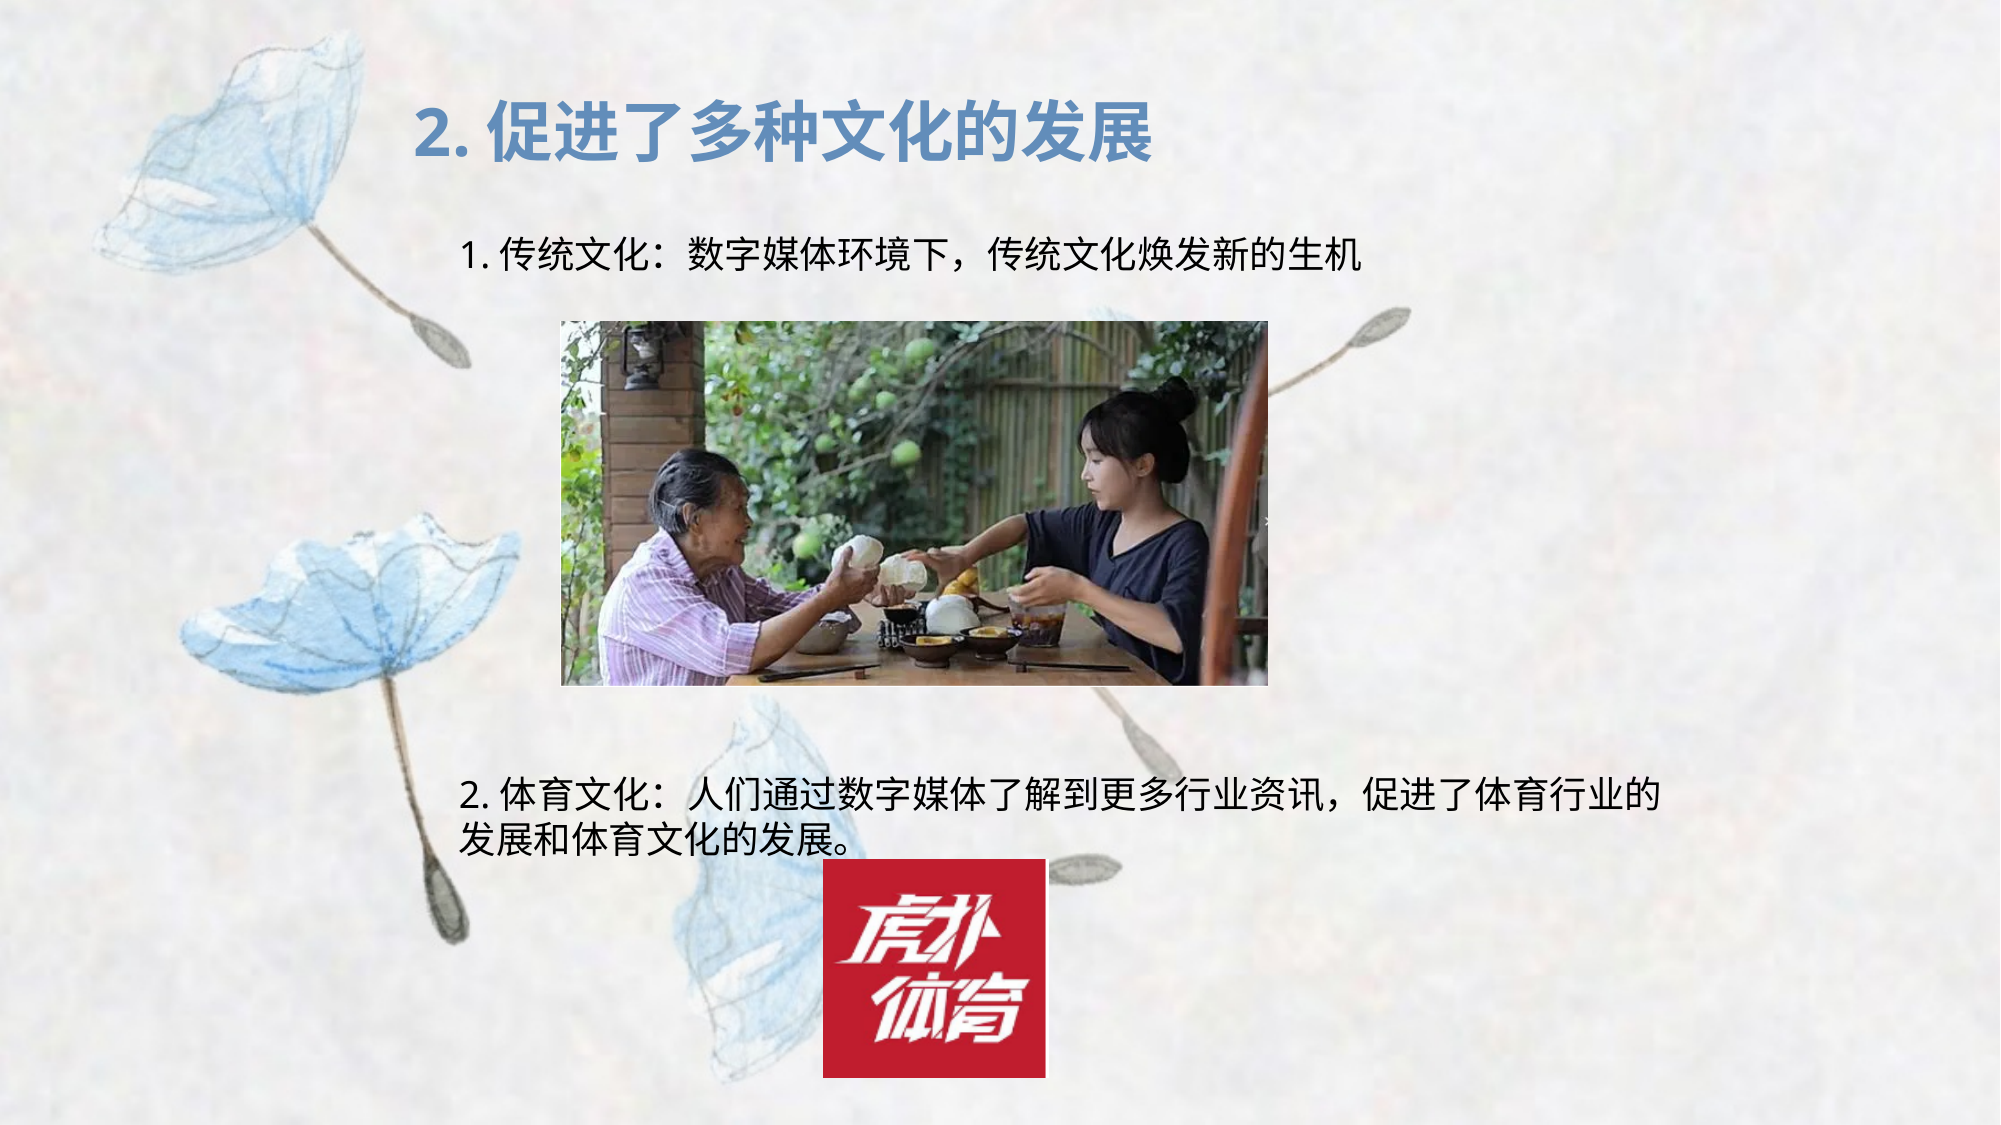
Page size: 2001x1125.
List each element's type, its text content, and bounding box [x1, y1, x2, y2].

picture [0, 0, 2000, 1125]
text_box 2.促进了多种文化的发展 [398, 82, 1884, 223]
text_box 1.传统文化：数字媒体环境下，传统文化焕发新的生机 2.体育文化：人们通过数字媒体了解到更多行业资讯，促进了体育行业的发展和体育文化的发展。 [444, 223, 1680, 1049]
